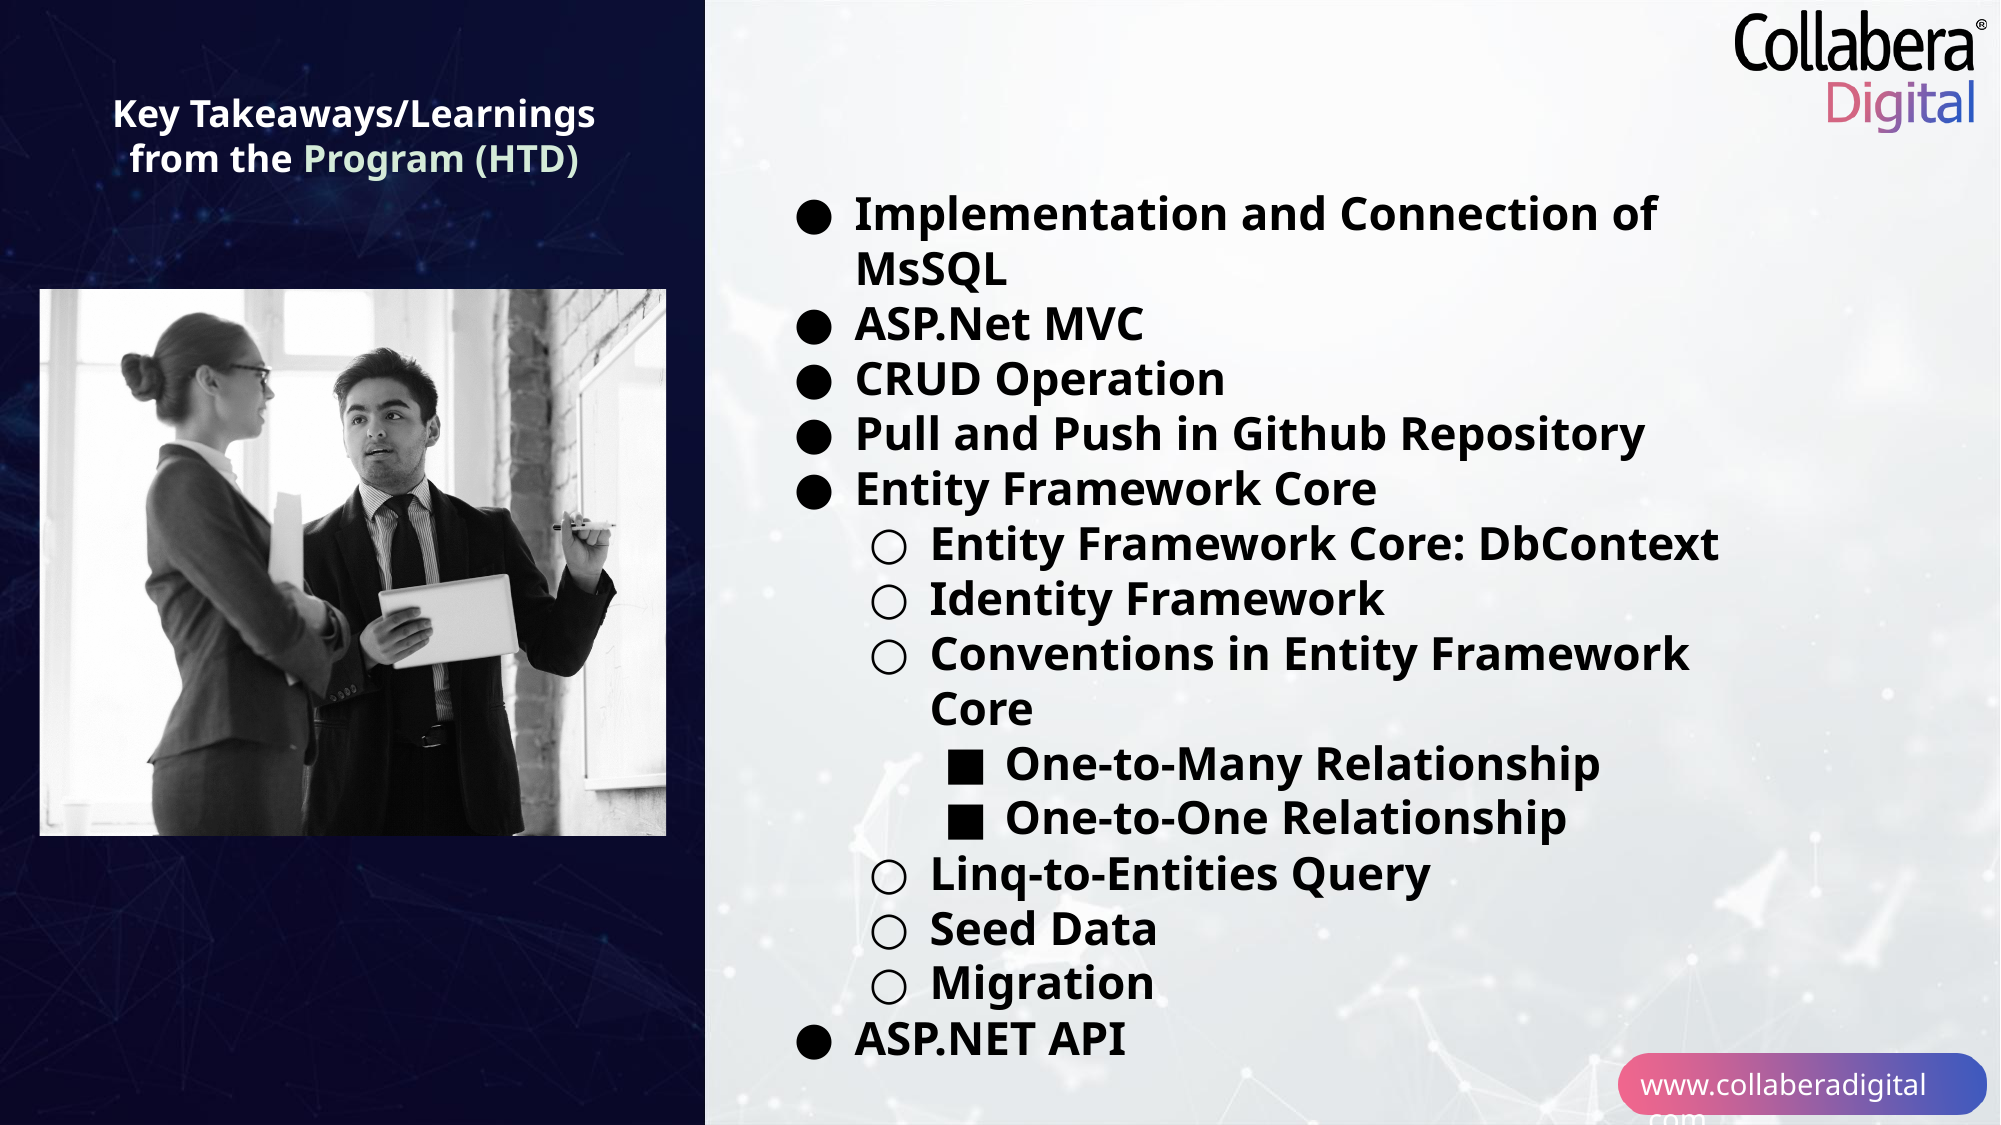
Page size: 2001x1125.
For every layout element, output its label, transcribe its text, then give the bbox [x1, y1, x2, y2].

text_box Implementation and Connection of MsSQL ASP.Net MVC CRUD Operation Pull and Push in Github Repository Entity Framework Core Entity Framework Core: DbContext Identity Framework Conventions in Entity Framework Core One-to-Many Relationship One-to-One Relationship Linq-to-Entities Query Seed Data Migration ASP.NET API [764, 114, 1819, 1125]
text_box Key Takeaways/Learnings from the Program (HTD) [64, 82, 644, 188]
picture [0, 0, 2000, 1125]
